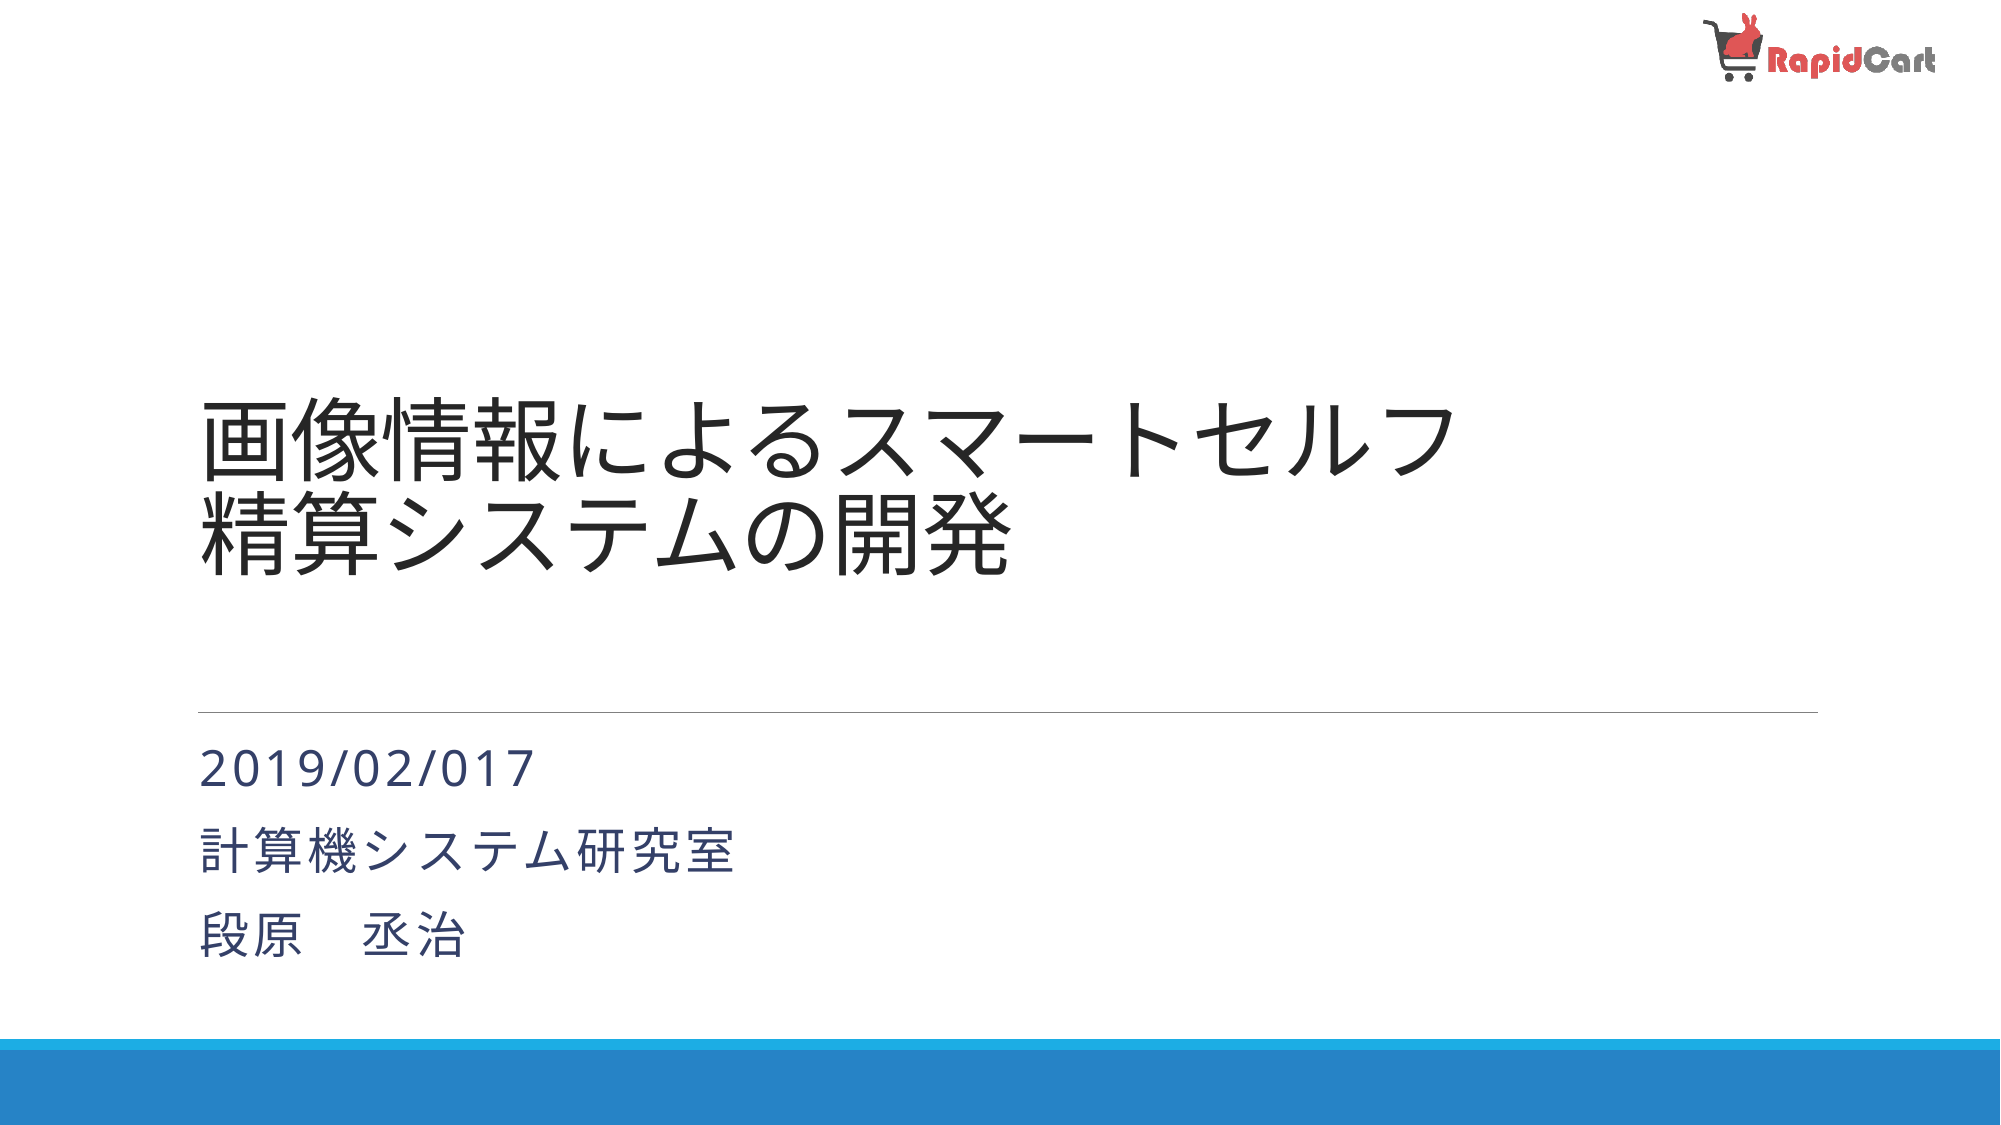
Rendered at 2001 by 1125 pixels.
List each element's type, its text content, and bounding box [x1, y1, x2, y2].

picture [1701, 13, 1959, 104]
subtitle 2019/02/017 計算機システム研究室 段原 丞治 [184, 736, 1835, 1005]
title 画像情報によるスマートセルフ 精算システムの開発 [184, 261, 1835, 595]
